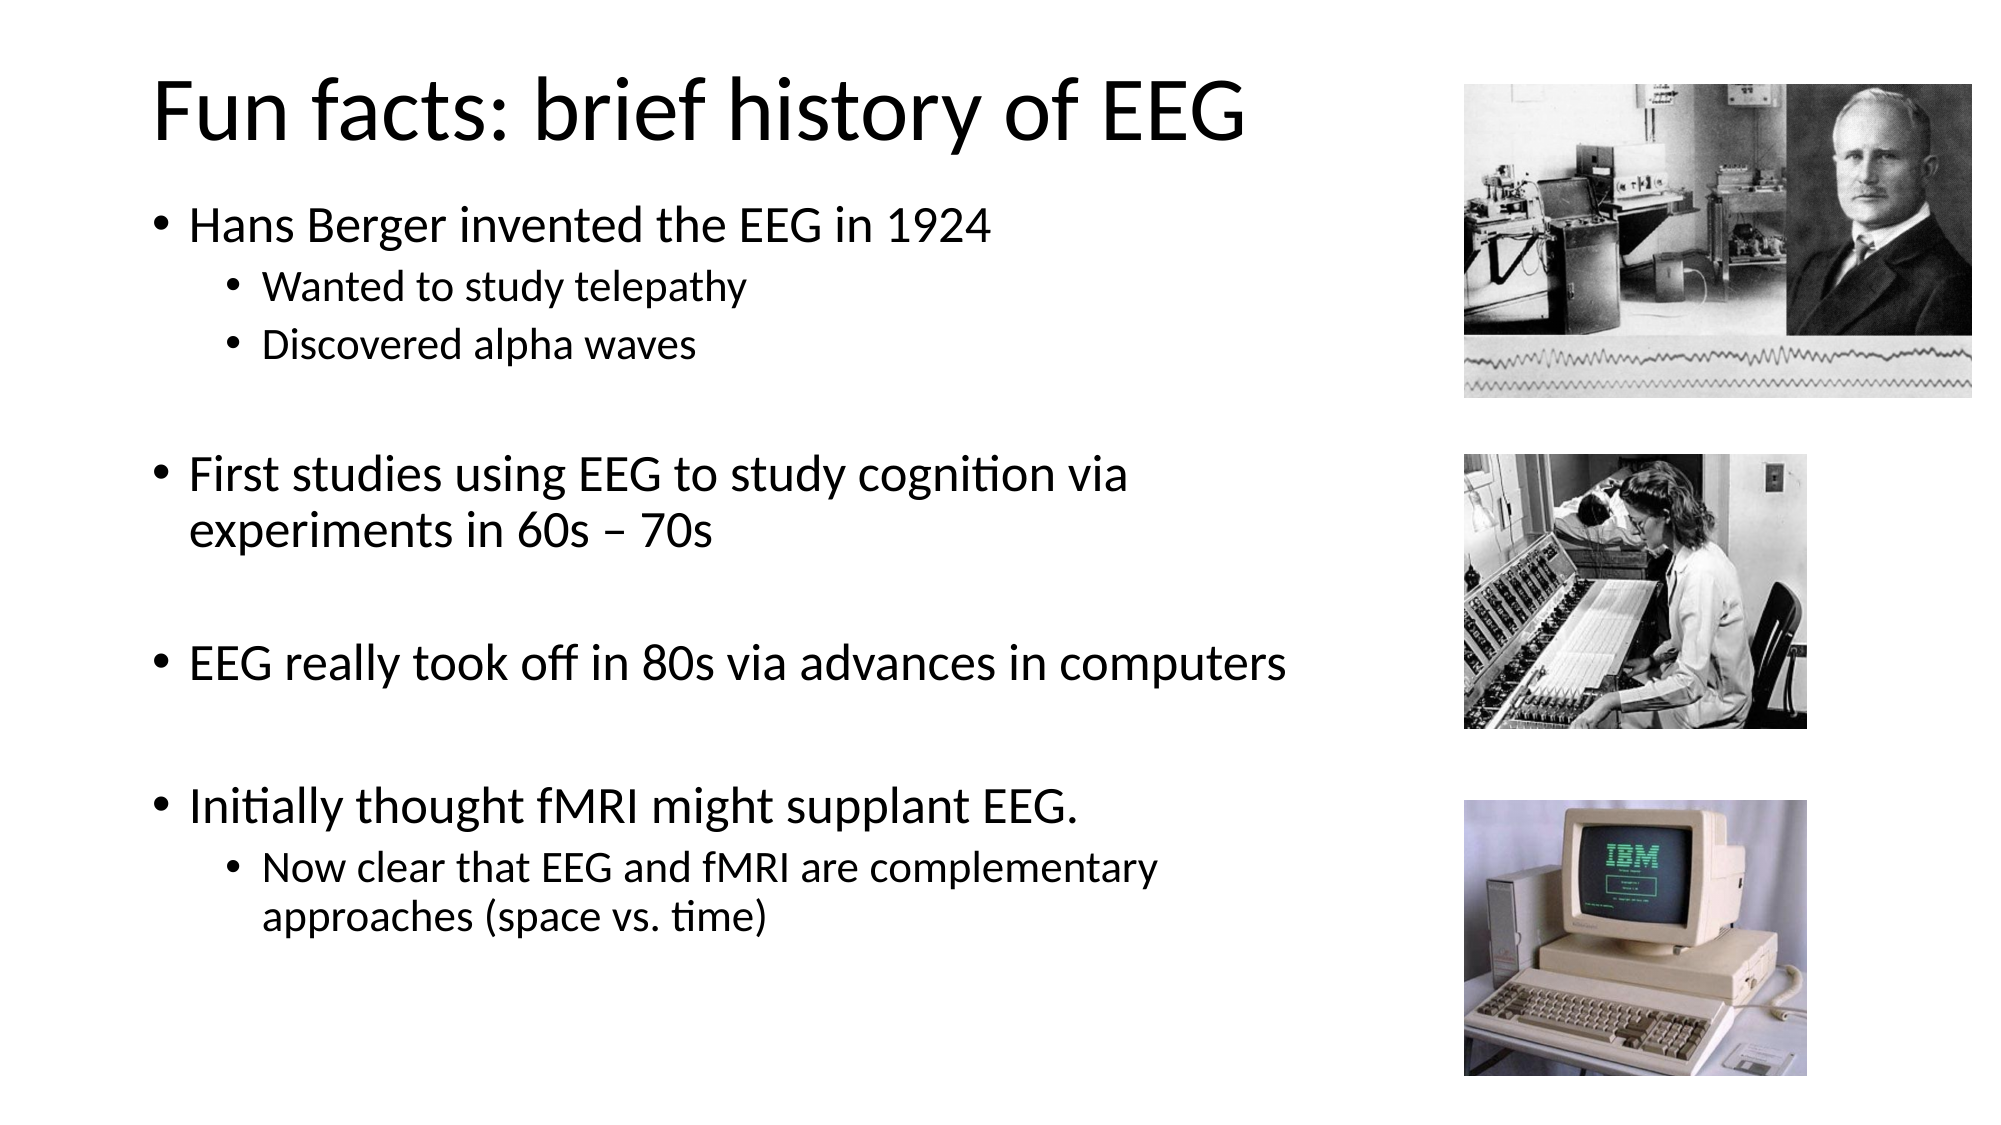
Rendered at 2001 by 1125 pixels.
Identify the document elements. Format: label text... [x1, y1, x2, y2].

list Hans Berger invented the EEG in 1924 Wanted to study telepathy Discovered alpha waves First studies using EEG to study cognition via experiments in 60s – 70s EEG really took off in 80s via advances in computers Initially thought fMRI might supplant EEG. Now clear that EEG and fMRI are complementary approaches (space vs. time) [137, 189, 1355, 953]
picture [1464, 800, 1807, 1076]
picture [1464, 83, 1973, 398]
picture [1463, 454, 1807, 730]
title Fun facts: brief history of EEG [137, 1, 1863, 219]
